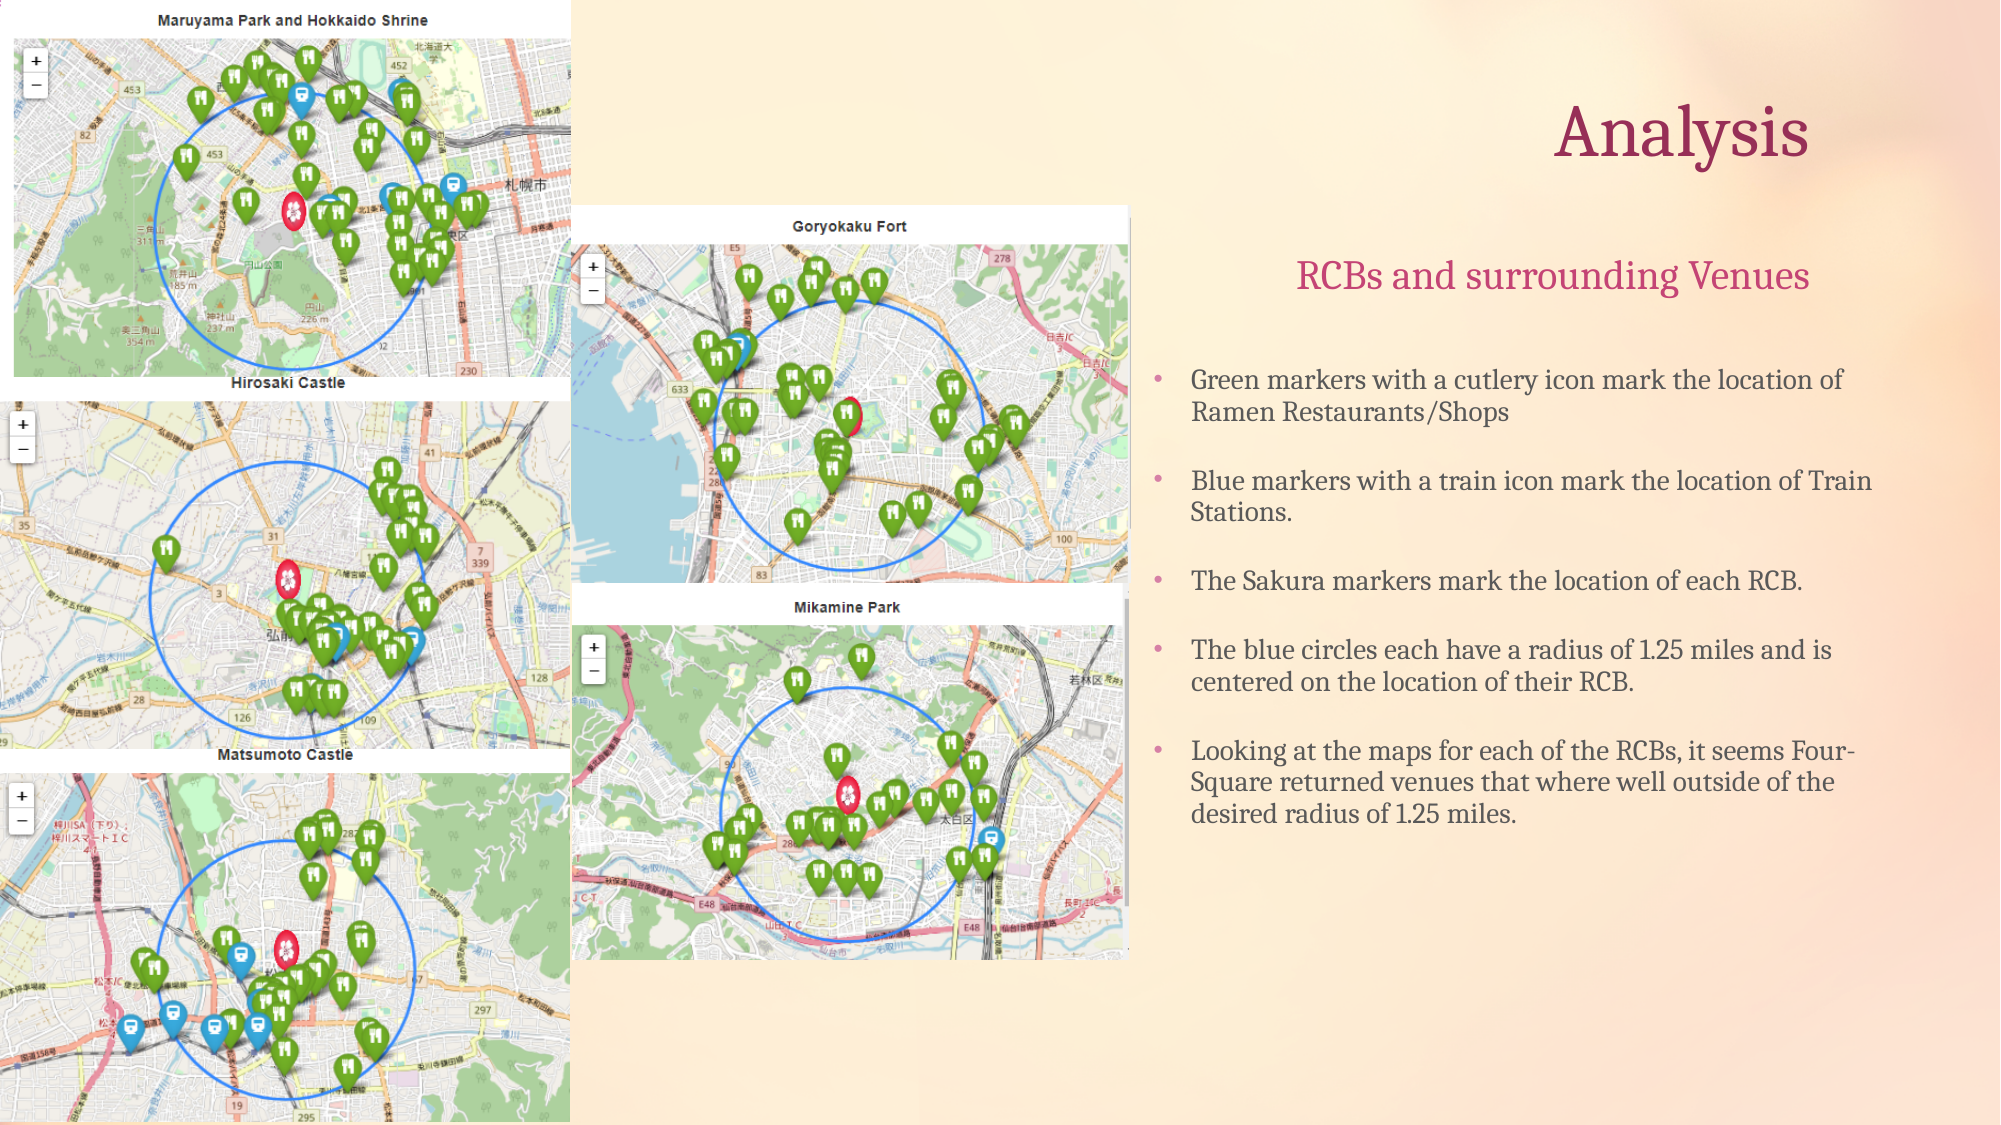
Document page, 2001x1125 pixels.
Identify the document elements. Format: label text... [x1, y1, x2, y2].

list RCBs and surrounding Venues [1131, 215, 1825, 337]
text_box [1037, 411, 1825, 1013]
text_box Green markers with a cutlery icon mark the location of Ramen Restaurants/Shops Blue markers with a train icon mark the location of Train Stations. The Sakura markers mark the location of each RCB. The blue circles each have a radius of 1.25 miles and is centered on the location of their RCB. Looking at the maps for each of the RCBs, it seems Four-Square returned venues that where well outside of the desired radius of 1.25 miles. [1138, 356, 1926, 958]
title Analysis [571, 75, 1825, 215]
picture [0, 0, 2001, 1125]
